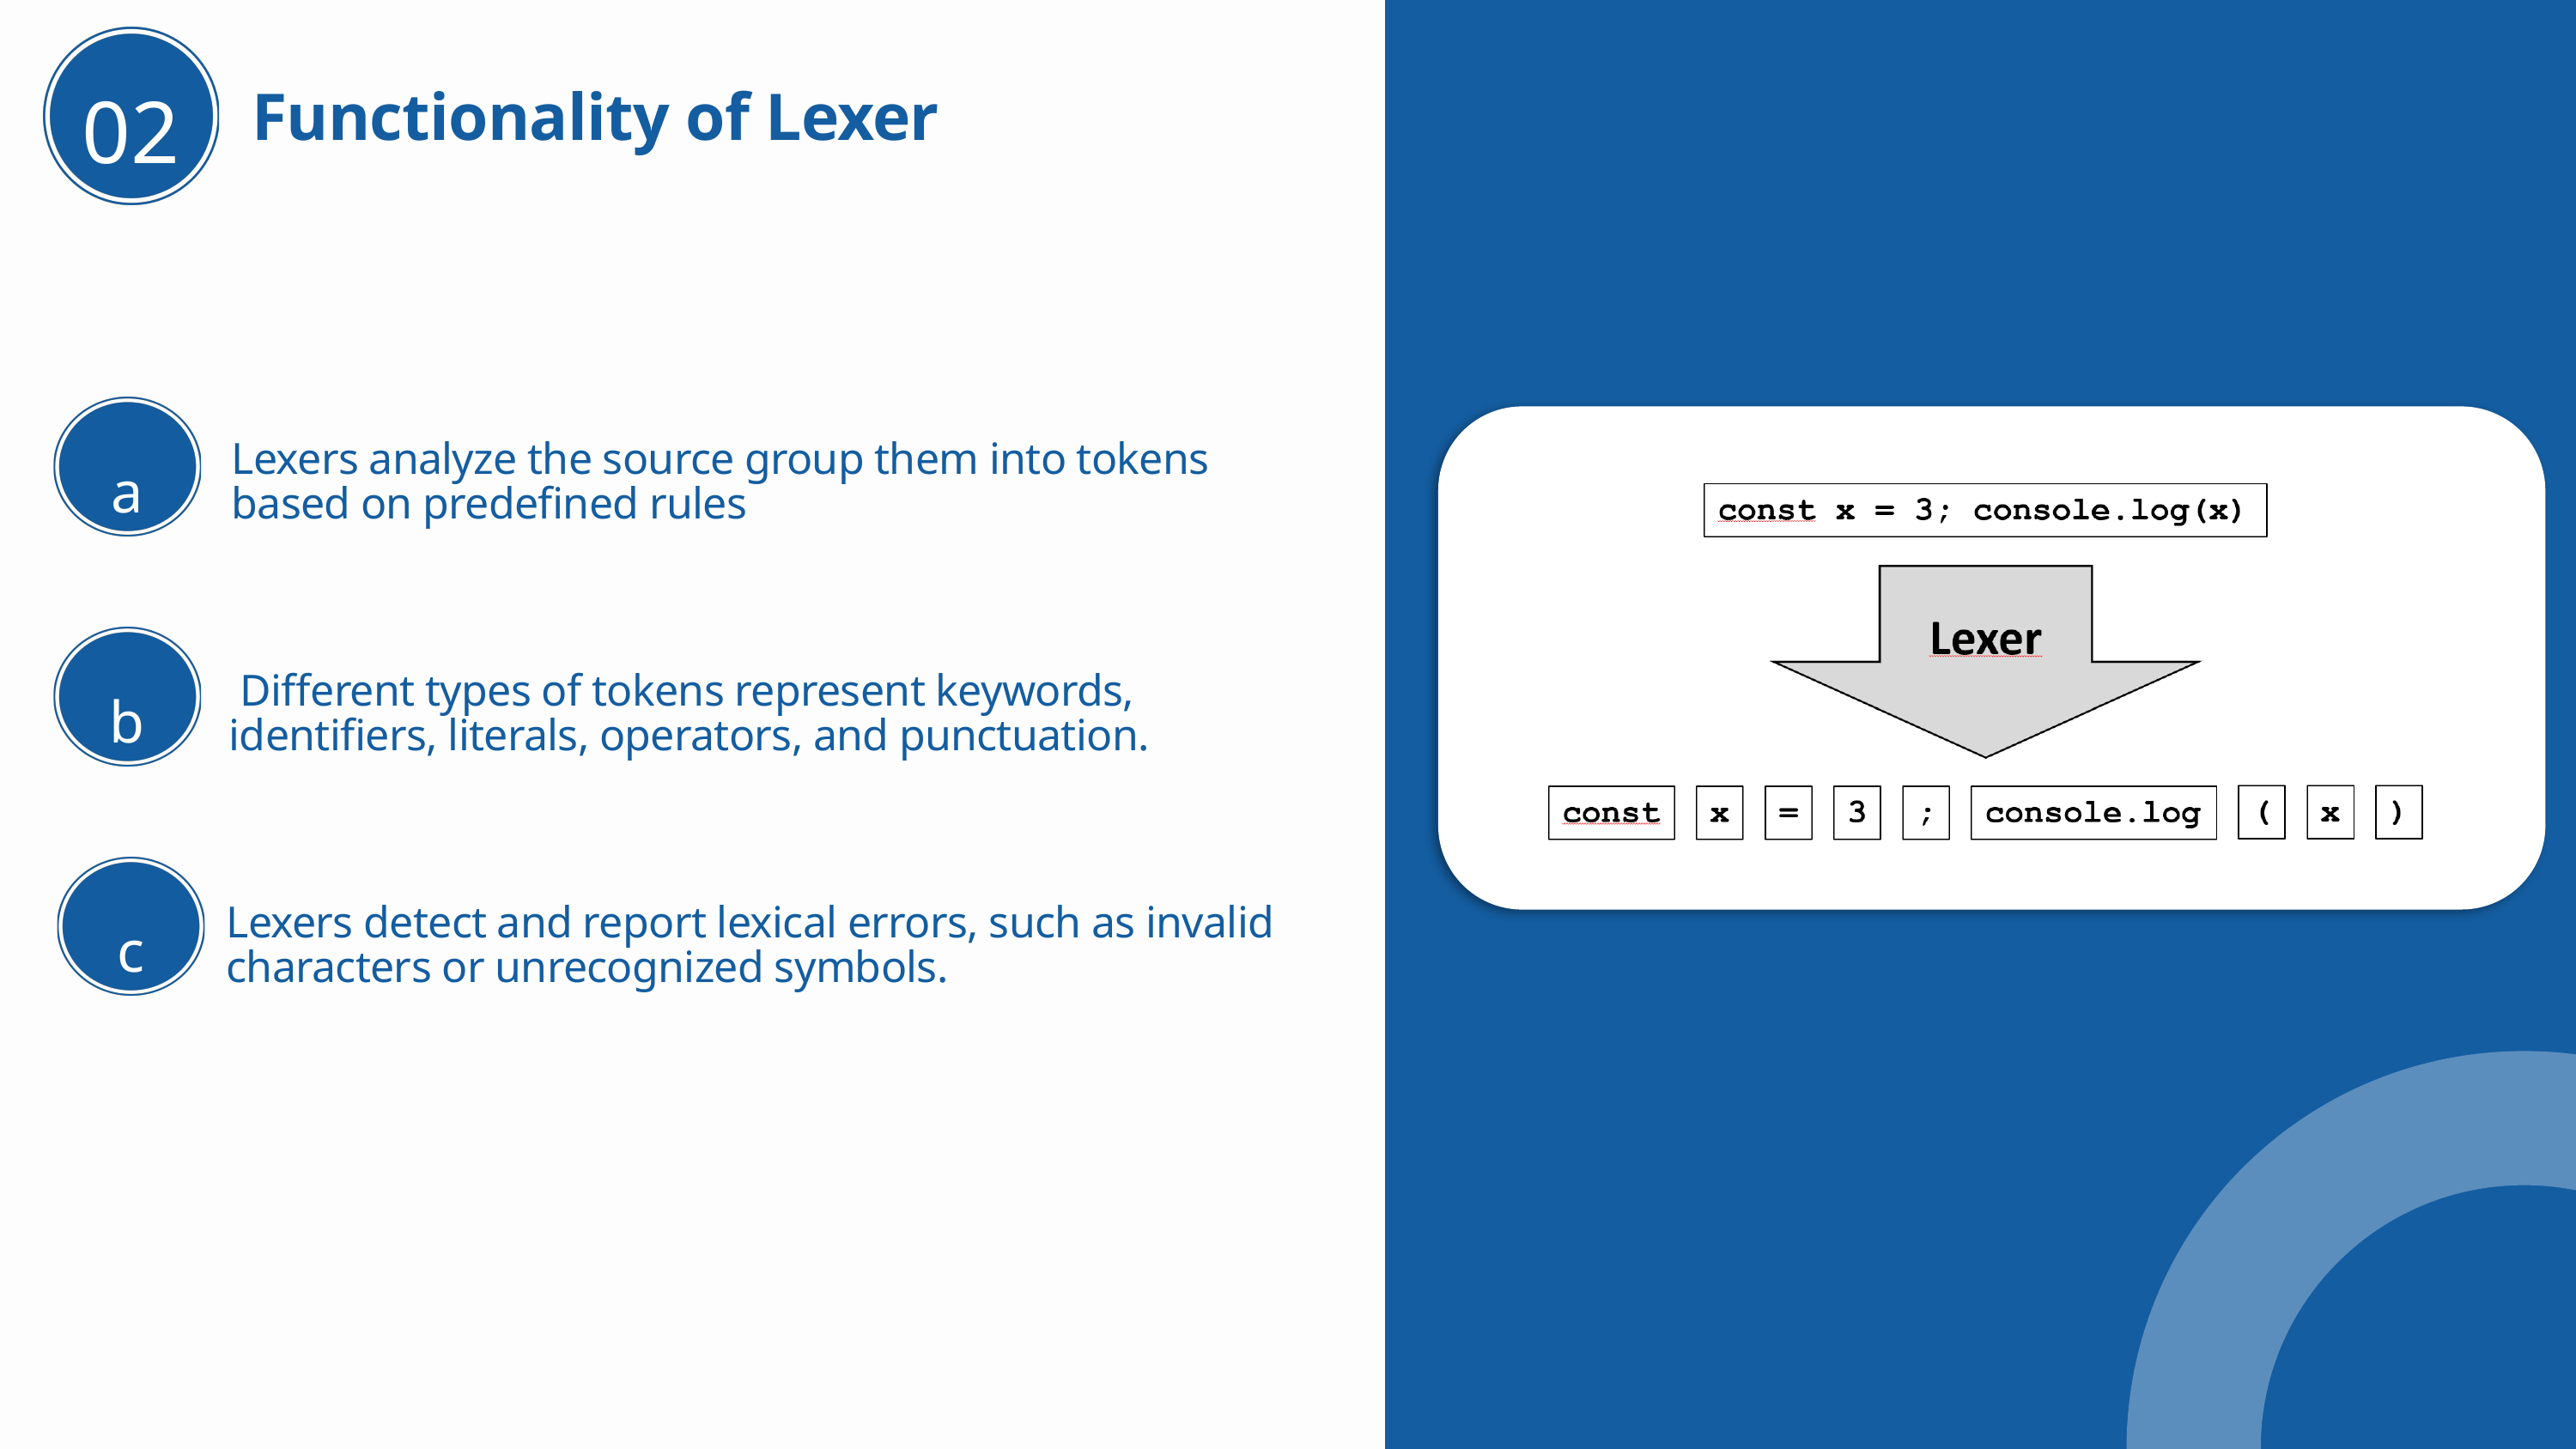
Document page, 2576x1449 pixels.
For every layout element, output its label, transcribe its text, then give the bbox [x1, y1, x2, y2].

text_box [53, 397, 202, 537]
picture [1437, 406, 2546, 910]
text_box Different types of tokens represent keywords, identifiers, literals, operators, and punctuation. [228, 670, 1349, 760]
text_box Lexers analyze the source group them into tokens based on predefined rules [231, 438, 1321, 528]
text_box Lexers detect and report lexical errors, such as invalid characters or unrecognized symbols. [226, 901, 1346, 991]
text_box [2193, 1118, 2576, 1449]
text_box Functionality of Lexer [252, 108, 1065, 154]
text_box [57, 857, 205, 997]
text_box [1384, 0, 2576, 1449]
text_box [53, 627, 202, 767]
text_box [42, 26, 220, 205]
